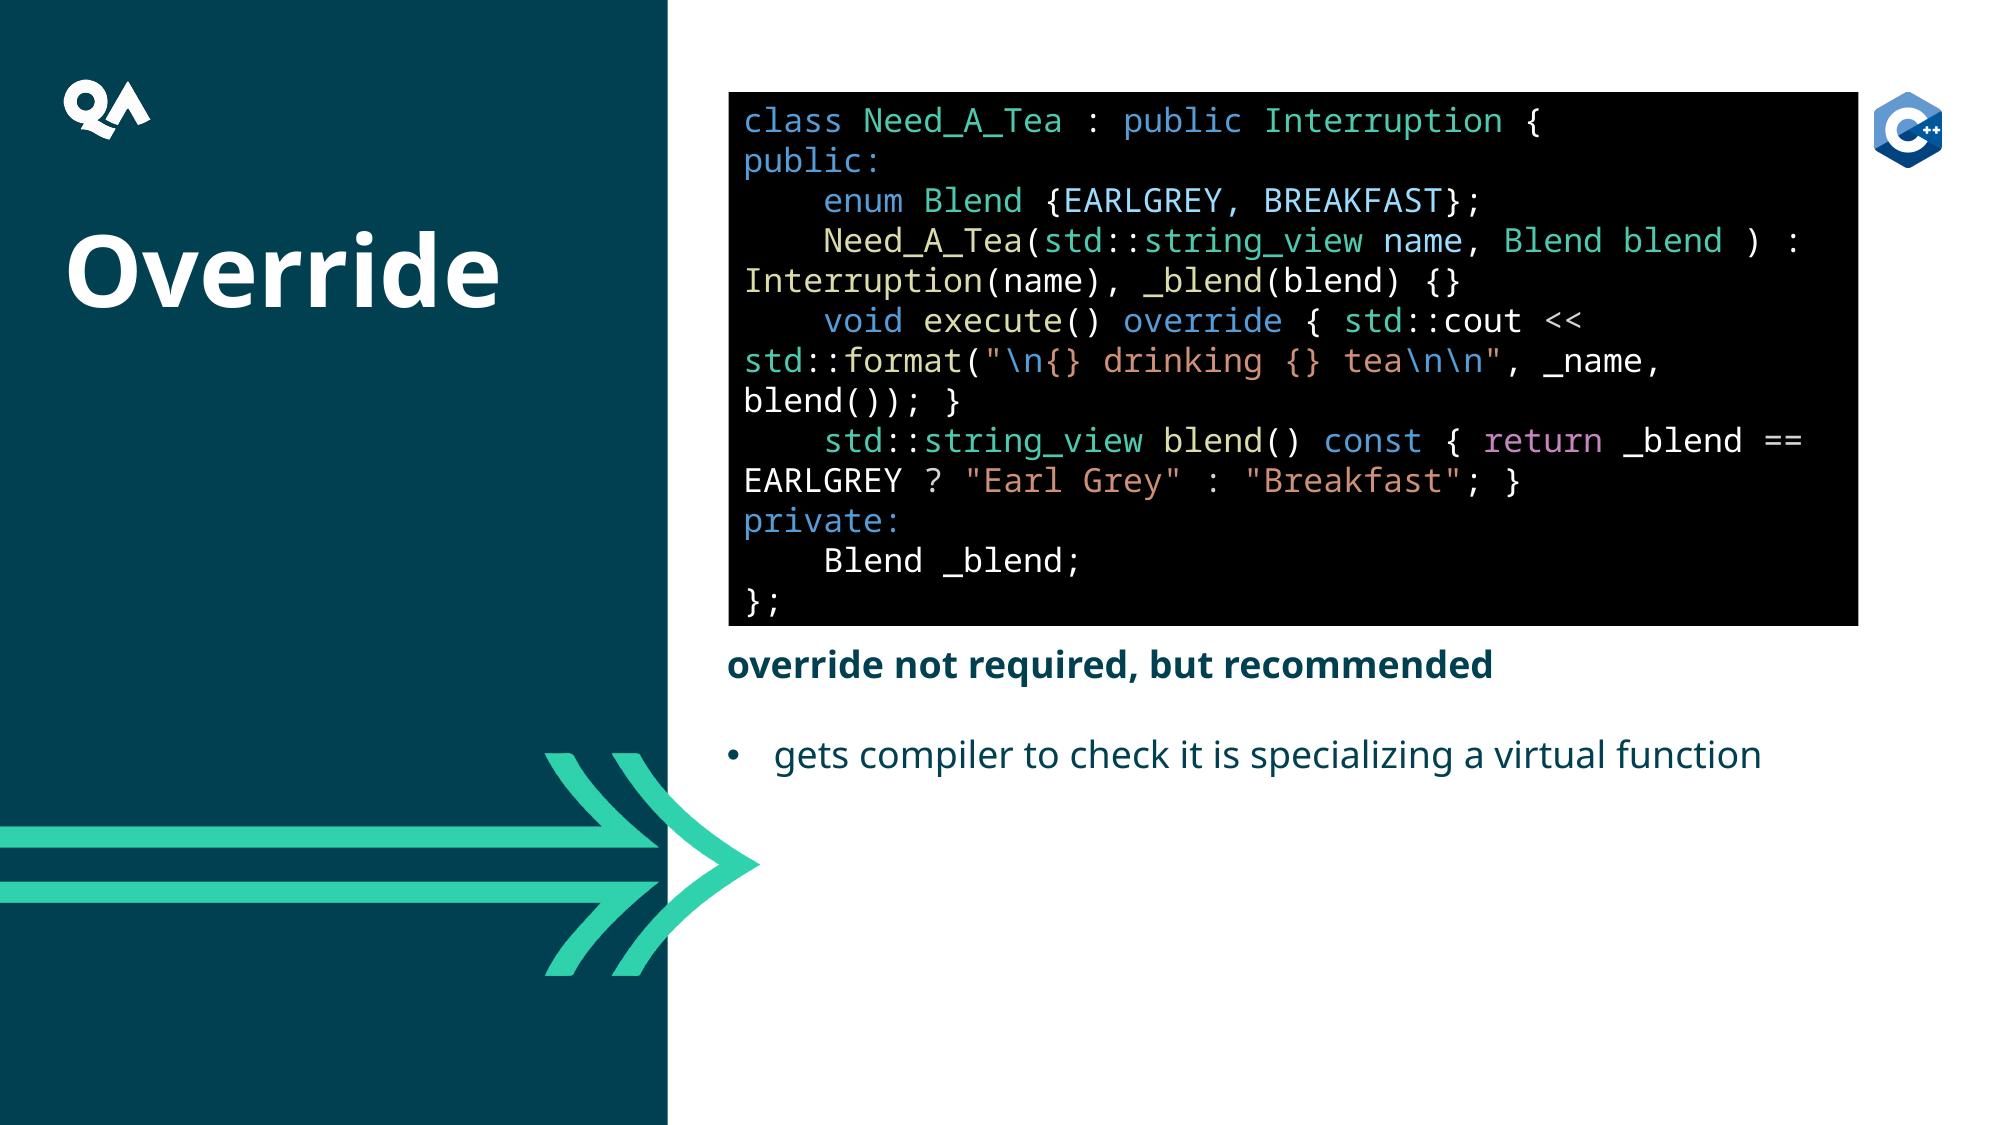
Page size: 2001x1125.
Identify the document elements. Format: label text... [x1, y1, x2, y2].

picture [107, 83, 149, 124]
list Override [63, 221, 628, 673]
picture [0, 754, 657, 847]
picture [0, 882, 657, 975]
picture [64, 80, 114, 139]
text_box class Need_A_Tea : public Interruption { public: enum Blend {EARLGREY, BREAKFAST}; Need_A_Tea(std::string_view name, Blend blend ) : Interruption(name), _blend(blend) {} void execute() override { std::cout << std::format("\n{} drinking {} tea\n\n", _name, blend()); } std::string_view blend() const { return _blend == EARLGREY ? "Earl Grey" : "Breakfast"; } private: Blend _blend; }; [728, 92, 1859, 626]
picture [1874, 92, 1942, 168]
text_box override not required, but recommended gets compiler to check it is specializing a virtual function [712, 634, 1859, 784]
picture [613, 727, 775, 995]
